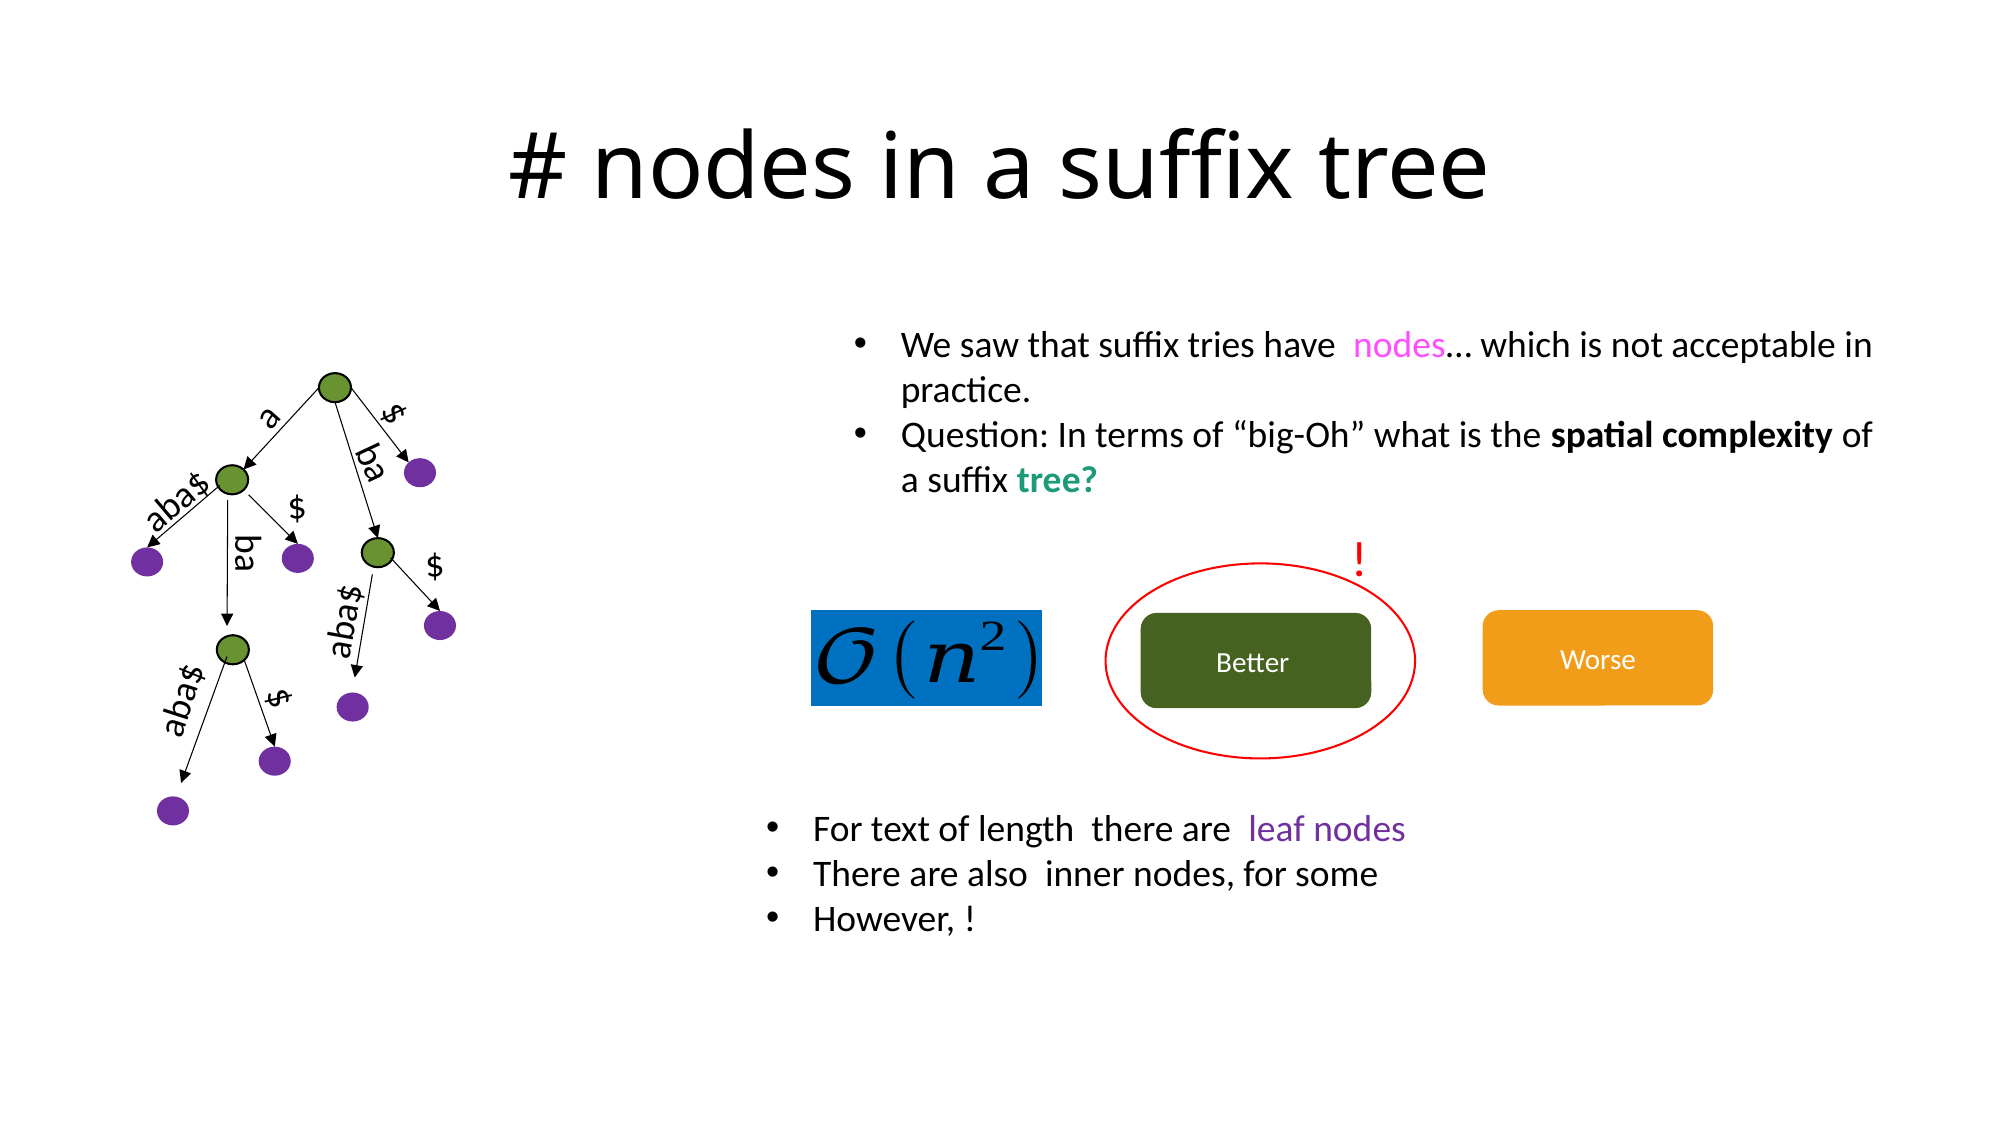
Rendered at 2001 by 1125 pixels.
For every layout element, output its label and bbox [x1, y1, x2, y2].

text_box [1104, 562, 1417, 760]
title [137, 59, 1863, 278]
text_box [335, 691, 370, 723]
text_box [155, 795, 191, 827]
text_box [115, 367, 474, 783]
text_box [1481, 609, 1715, 707]
